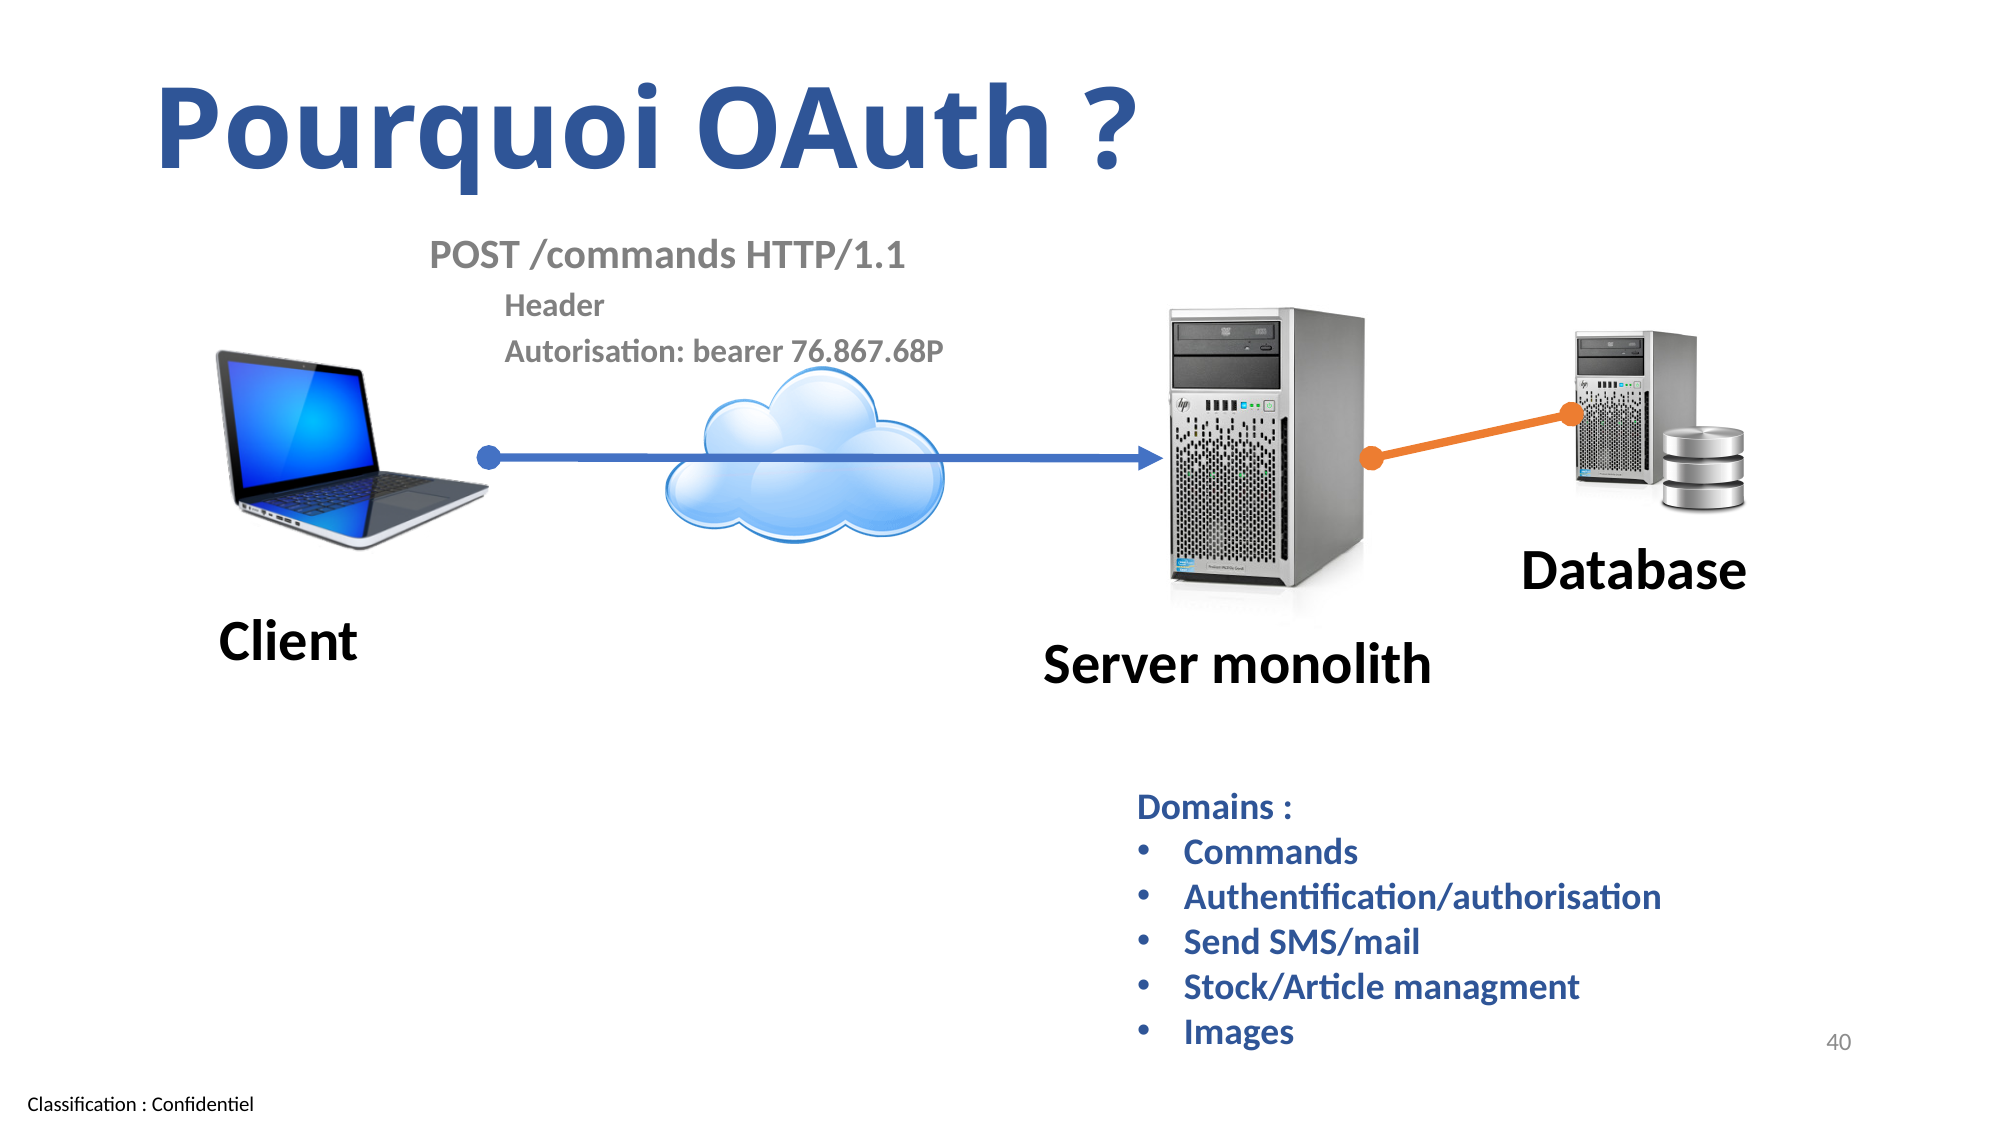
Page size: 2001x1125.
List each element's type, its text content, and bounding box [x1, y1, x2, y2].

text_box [1371, 414, 1572, 459]
text_box POST /commands HTTP/1.1 Header Autorisation: bearer 76.867.68P [414, 224, 1129, 409]
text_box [1571, 320, 1754, 516]
picture [1163, 288, 1372, 629]
title Pourquoi OAuth ? [137, 23, 1863, 241]
text_box Domains : Commands Authentification/authorisation Send SMS/mail Stock/Article managment Images [1122, 774, 1712, 1060]
slide_number 40 [1416, 1010, 1867, 1070]
text_box Client [204, 602, 666, 927]
text_box Database [1506, 531, 1777, 623]
text_box Server monolith [1028, 625, 1460, 705]
picture [215, 320, 489, 595]
picture [665, 366, 945, 457]
picture [665, 459, 945, 549]
